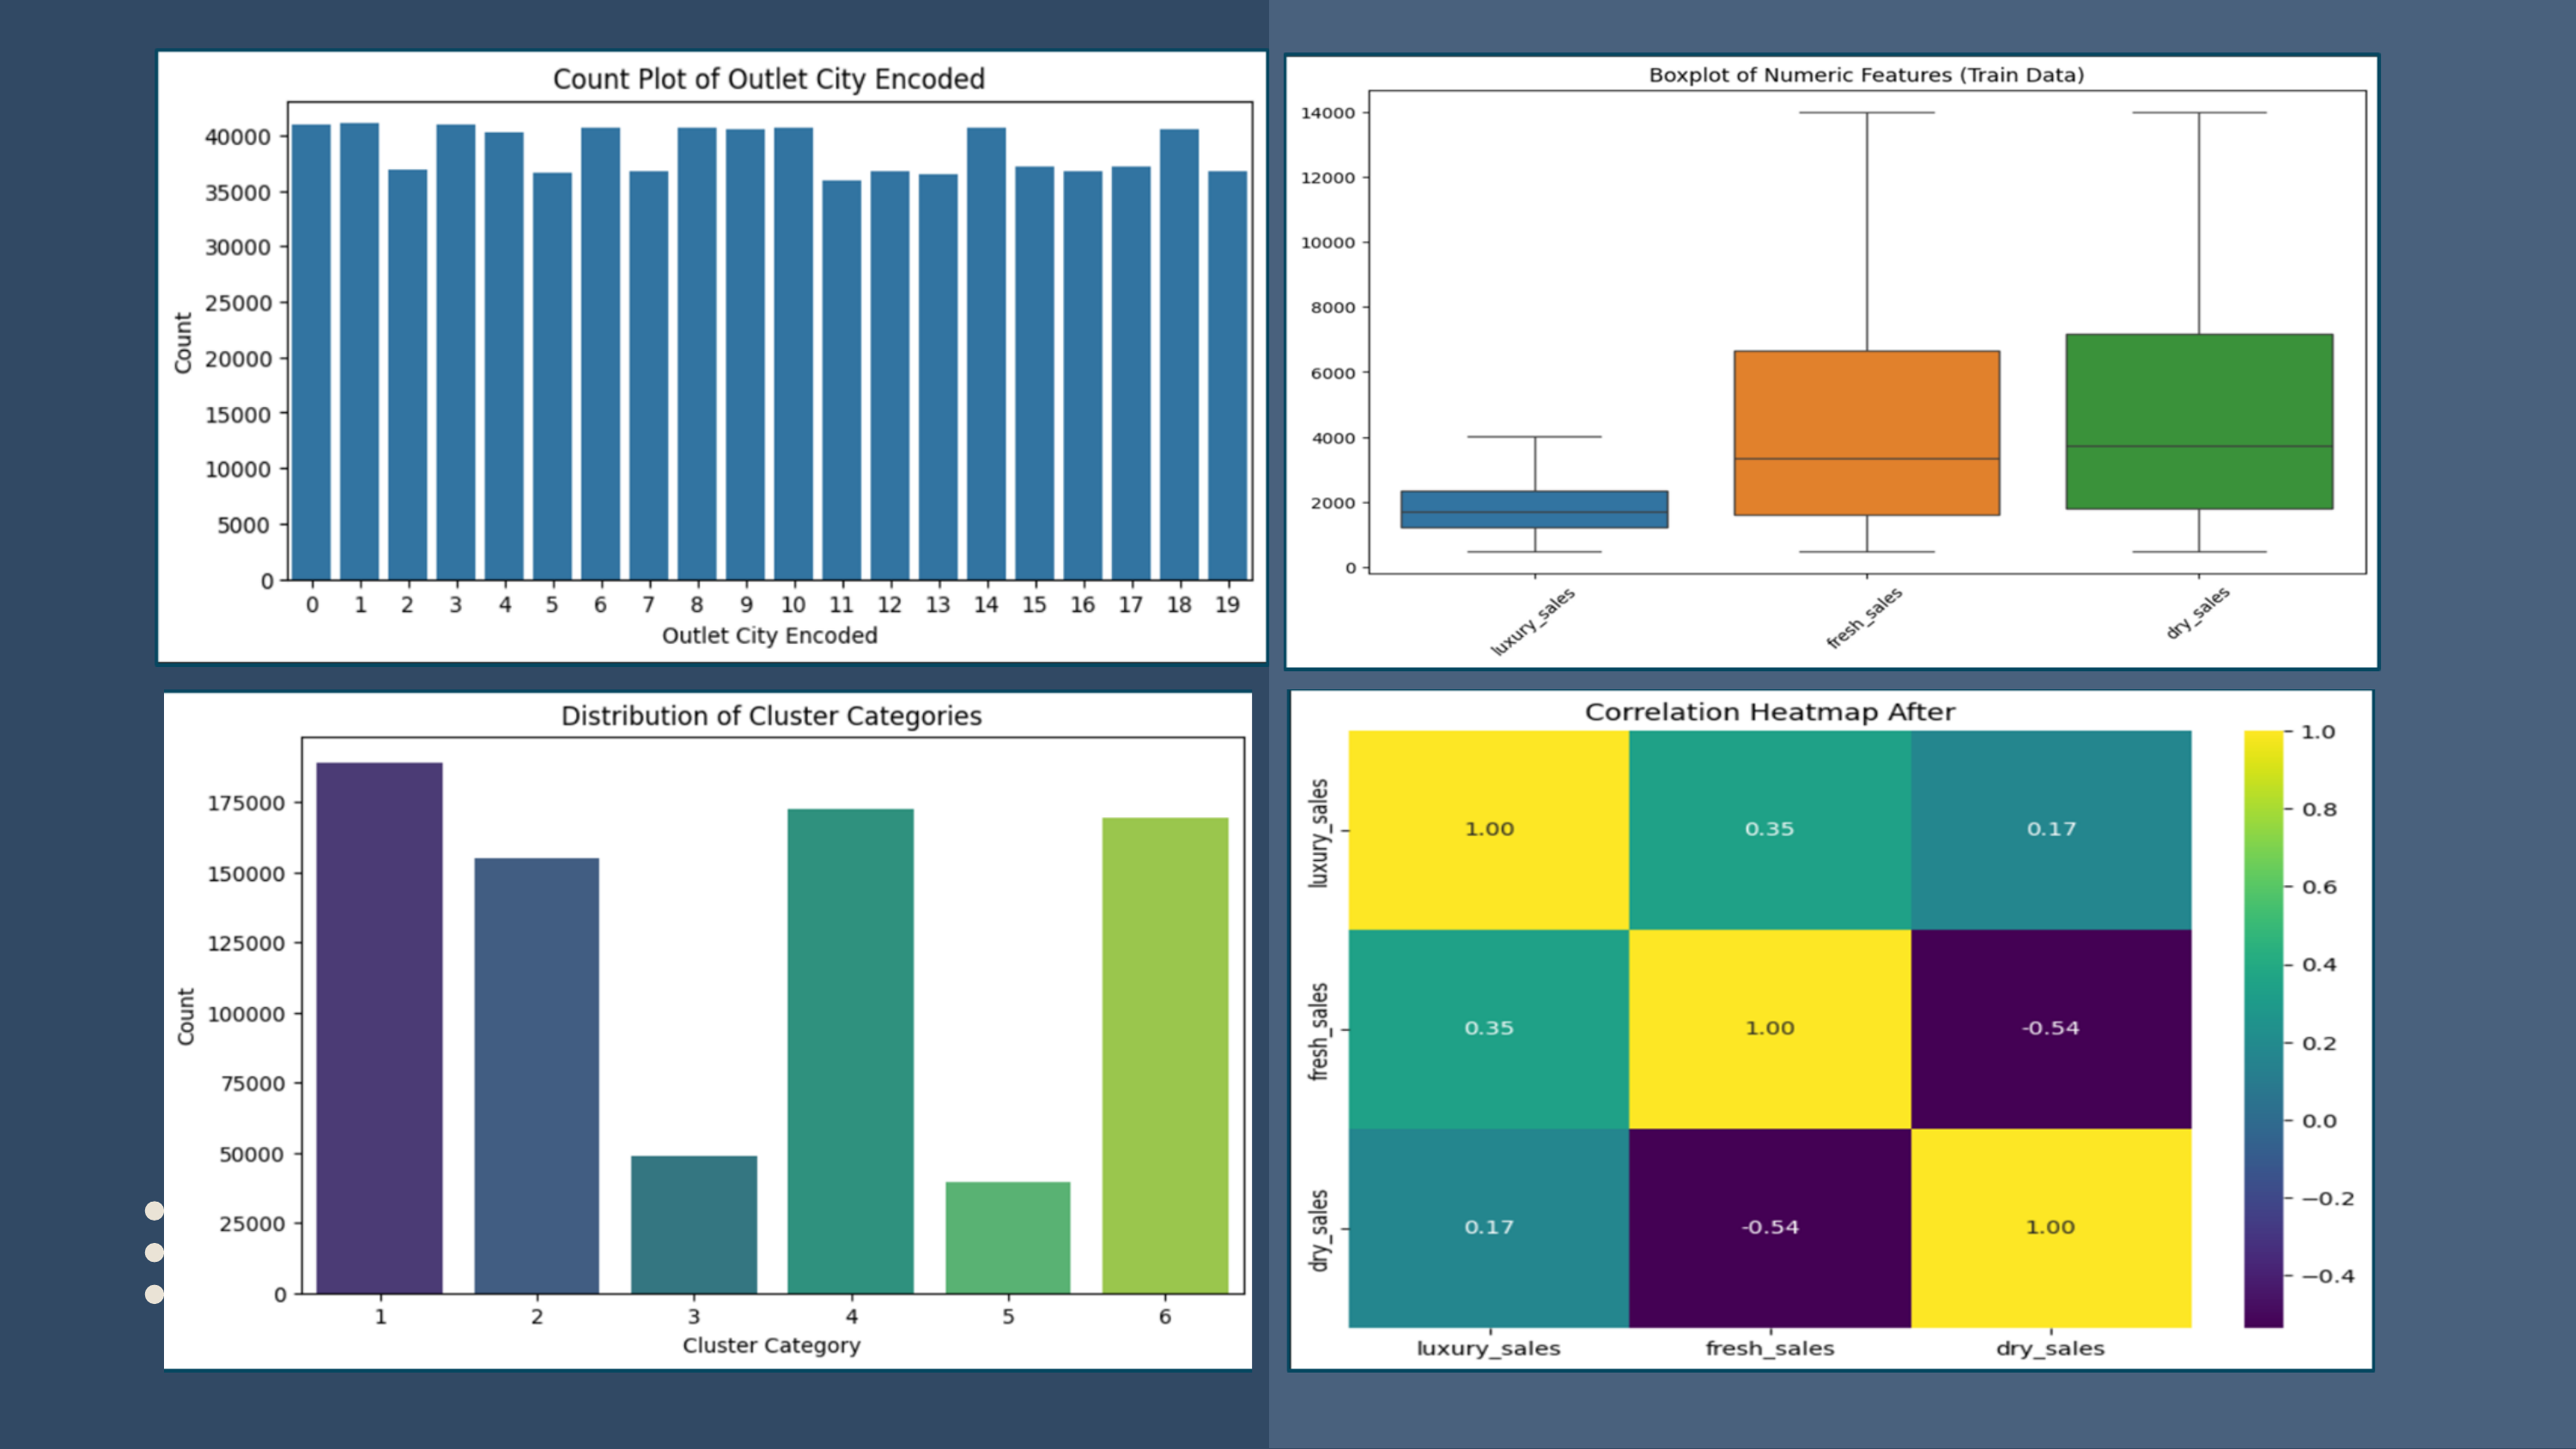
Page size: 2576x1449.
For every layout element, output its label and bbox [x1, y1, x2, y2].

text_box [144, 1242, 165, 1263]
text_box [144, 1201, 165, 1222]
text_box [144, 1284, 165, 1305]
text_box [154, 48, 1264, 667]
text_box [1268, 0, 2576, 1449]
text_box [164, 689, 1253, 1373]
